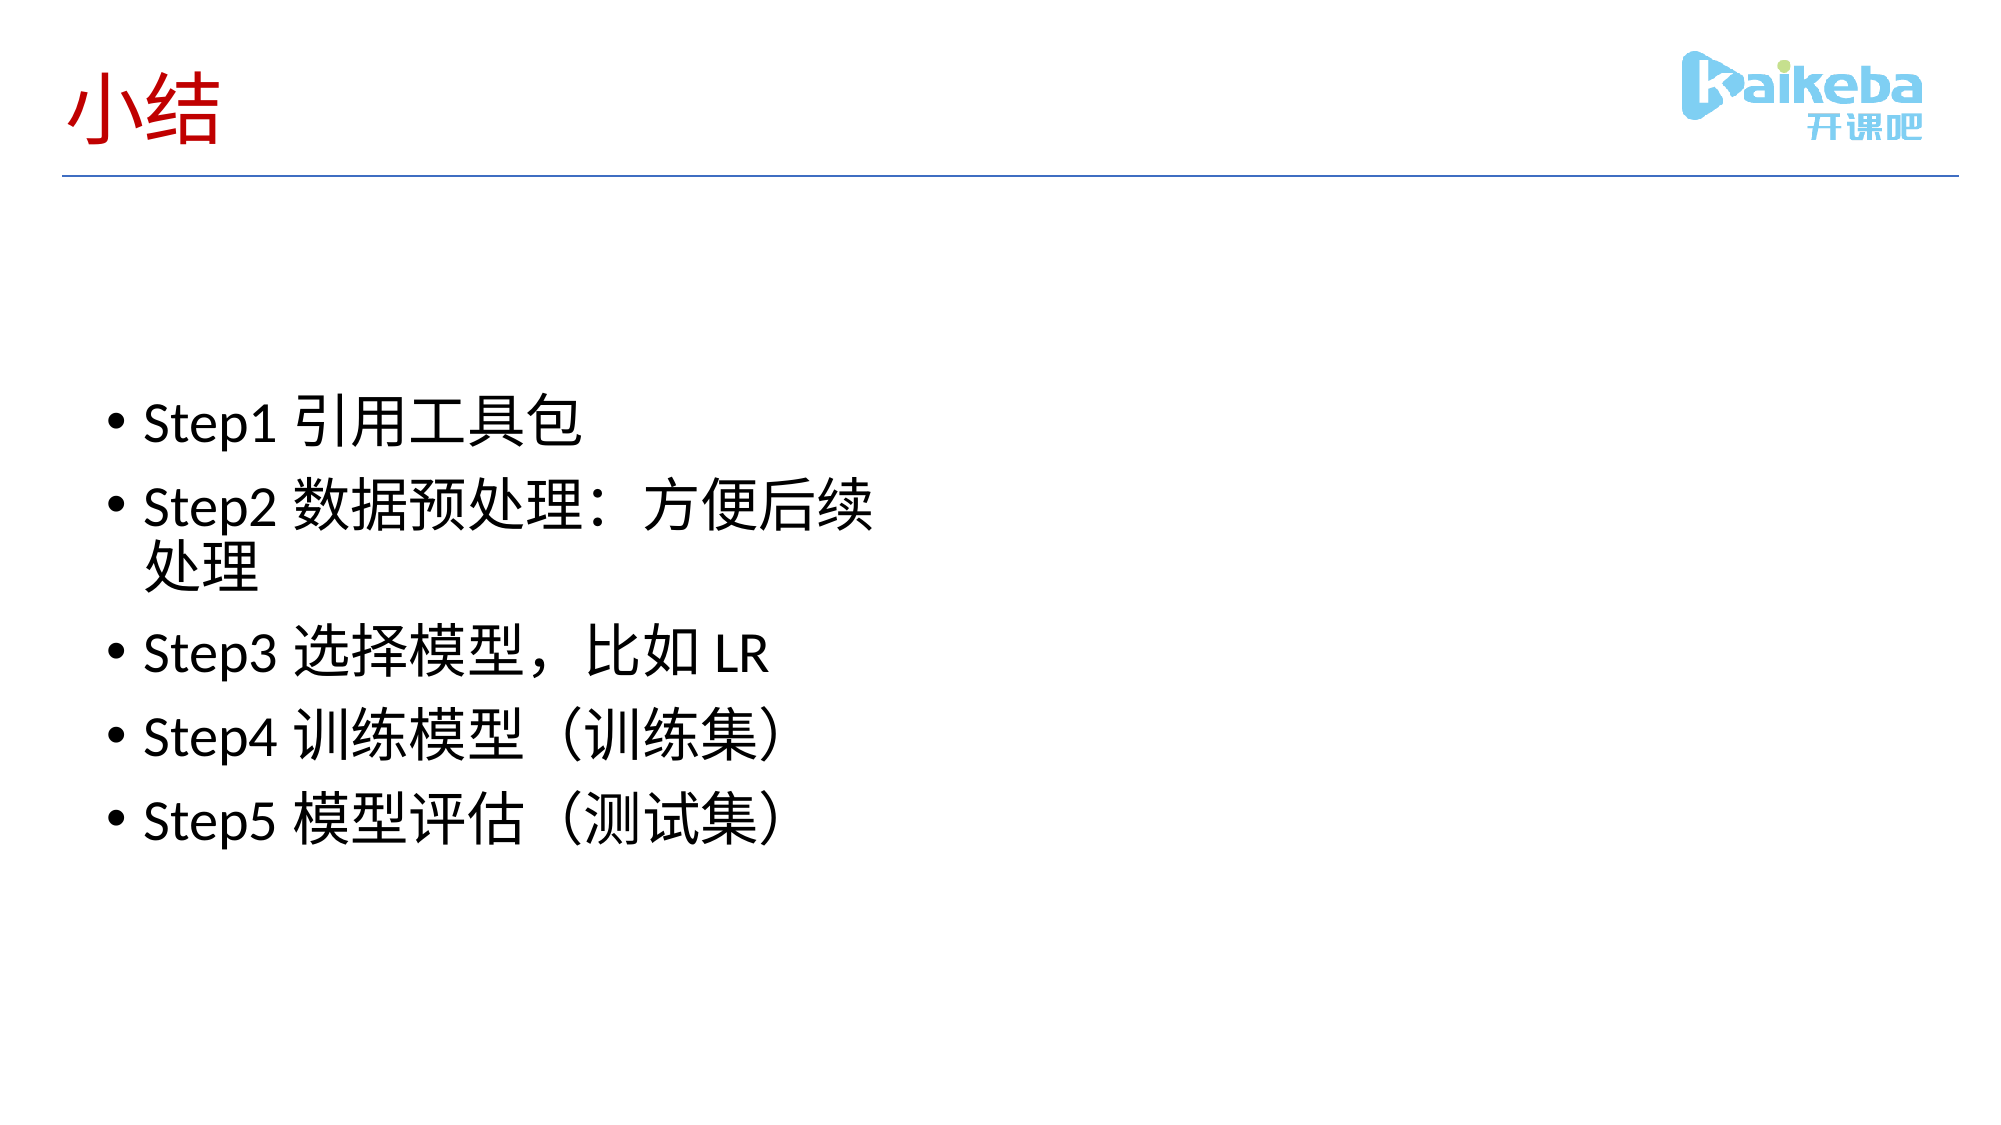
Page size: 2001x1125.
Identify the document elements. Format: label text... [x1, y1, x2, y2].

title 小结 [57, 59, 1728, 167]
list Step1引用工具包 Step2数据预处理：方便后续处理 Step3选择模型，比如LR Step4训练模型（训练集） Step5模型评估（测试集） [98, 384, 907, 1012]
